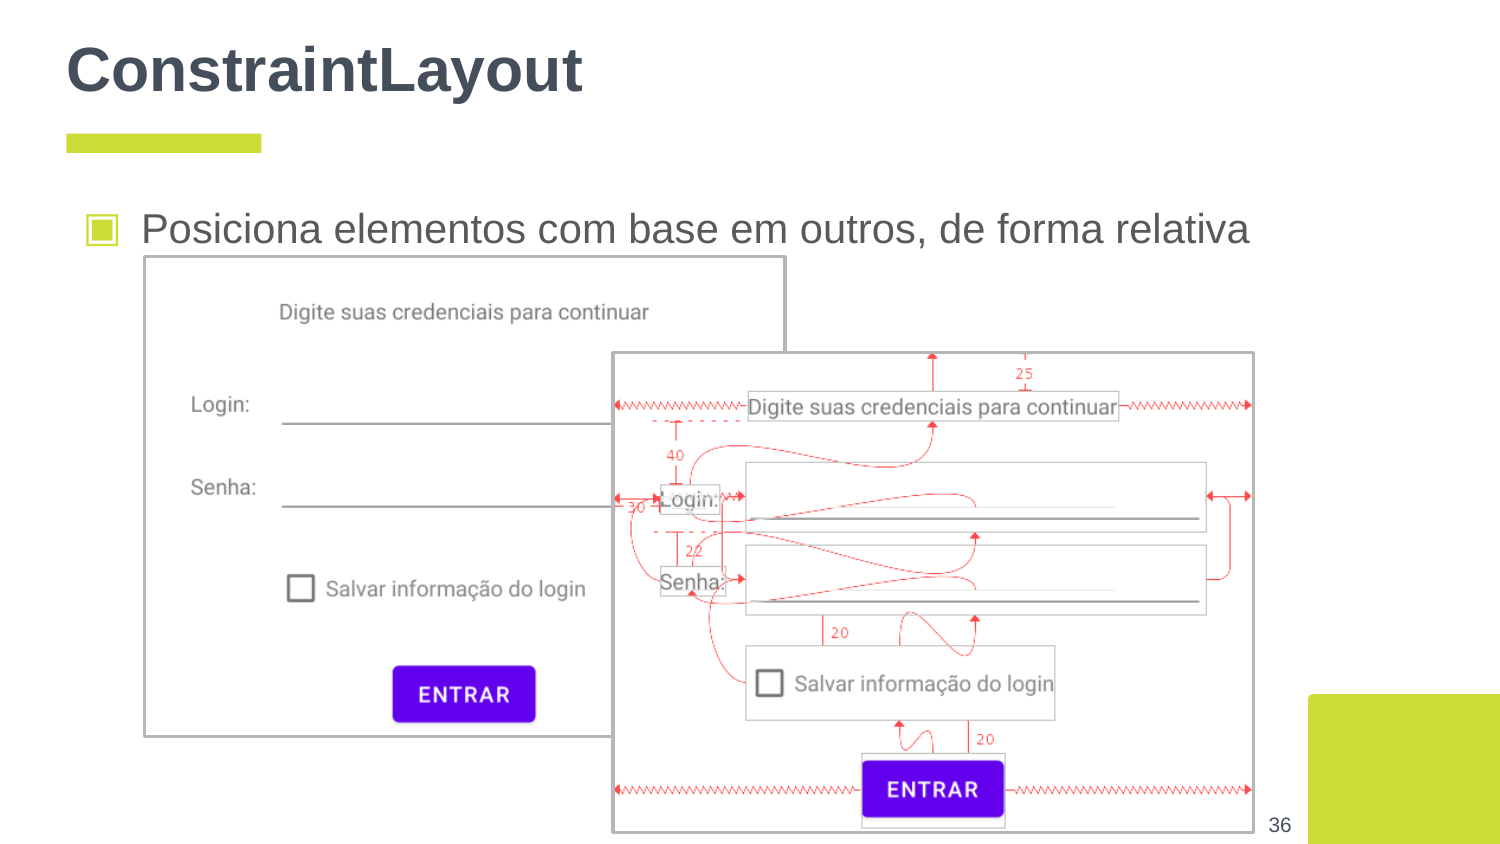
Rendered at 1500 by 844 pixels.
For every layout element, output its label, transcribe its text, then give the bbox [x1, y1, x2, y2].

picture [145, 257, 1253, 832]
slide_number 36 [1216, 791, 1307, 844]
list Posiciona elementos com base em outros, de forma relativa [51, 179, 1449, 835]
title ConstraintLayout [51, 0, 1449, 134]
